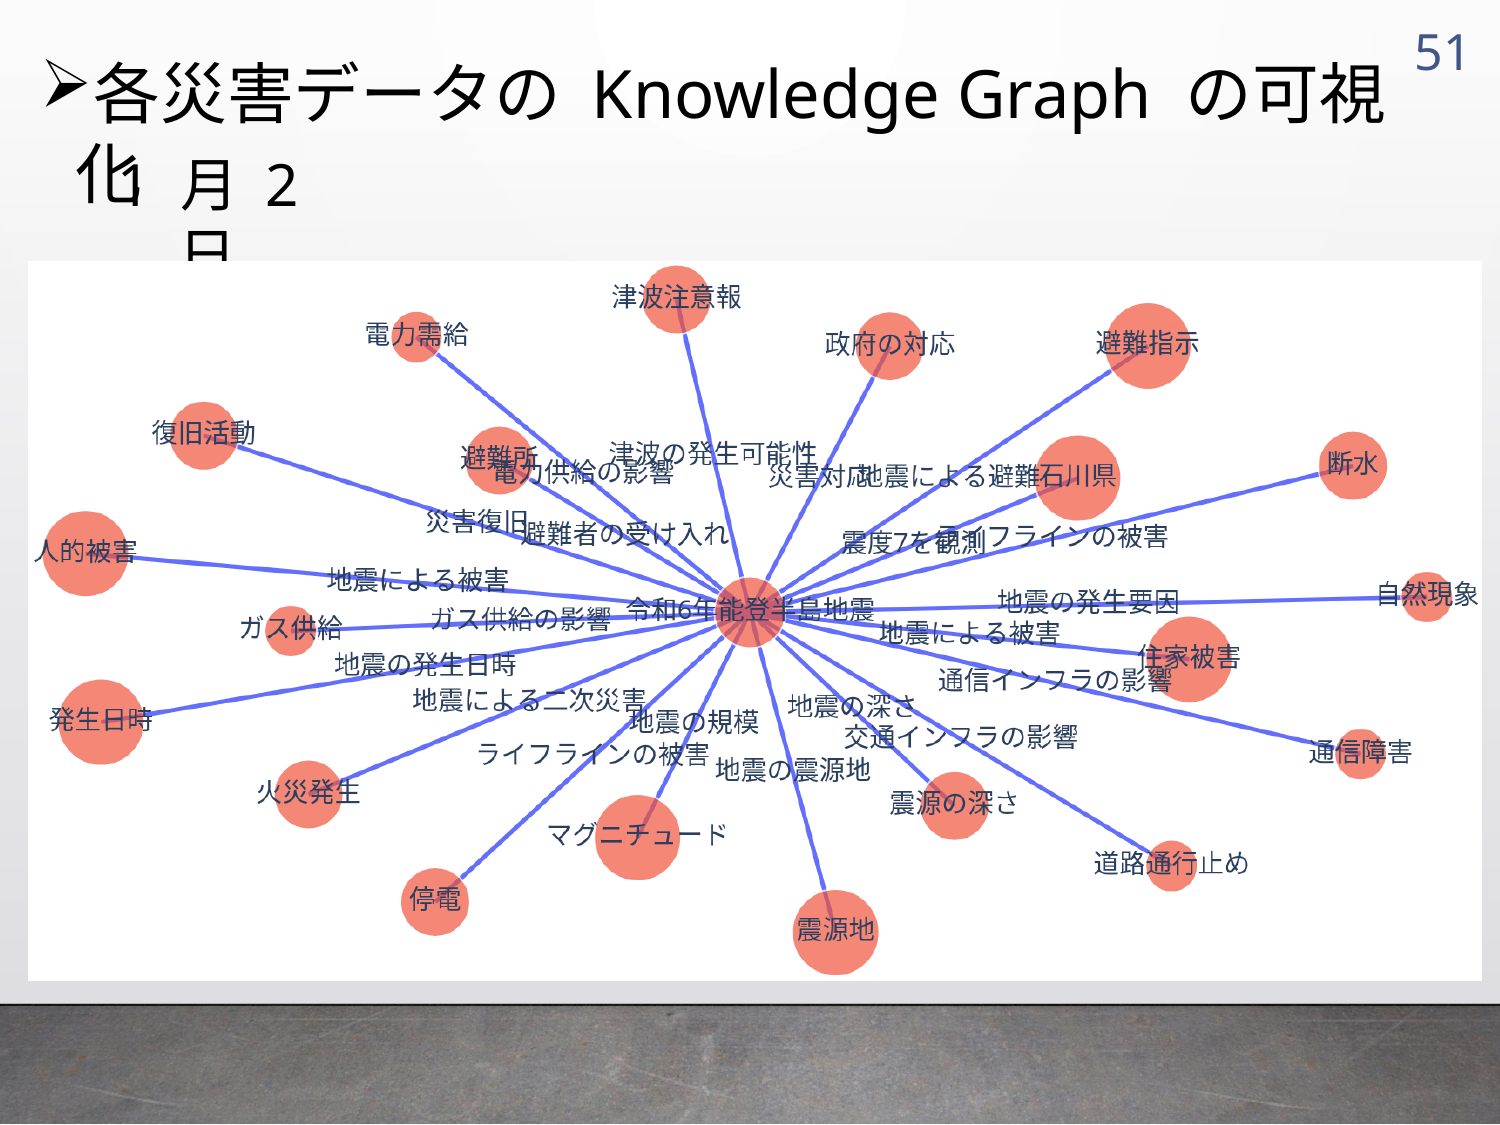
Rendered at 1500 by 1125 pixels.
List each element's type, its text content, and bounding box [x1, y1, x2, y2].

text_box 各災害データの Knowledge Graph の可視化 [25, 44, 1433, 219]
text_box 1 月 2 日 [72, 140, 344, 260]
slide_number 50 [1378, 12, 1487, 76]
picture [0, 1004, 1500, 1124]
picture [27, 260, 1482, 981]
